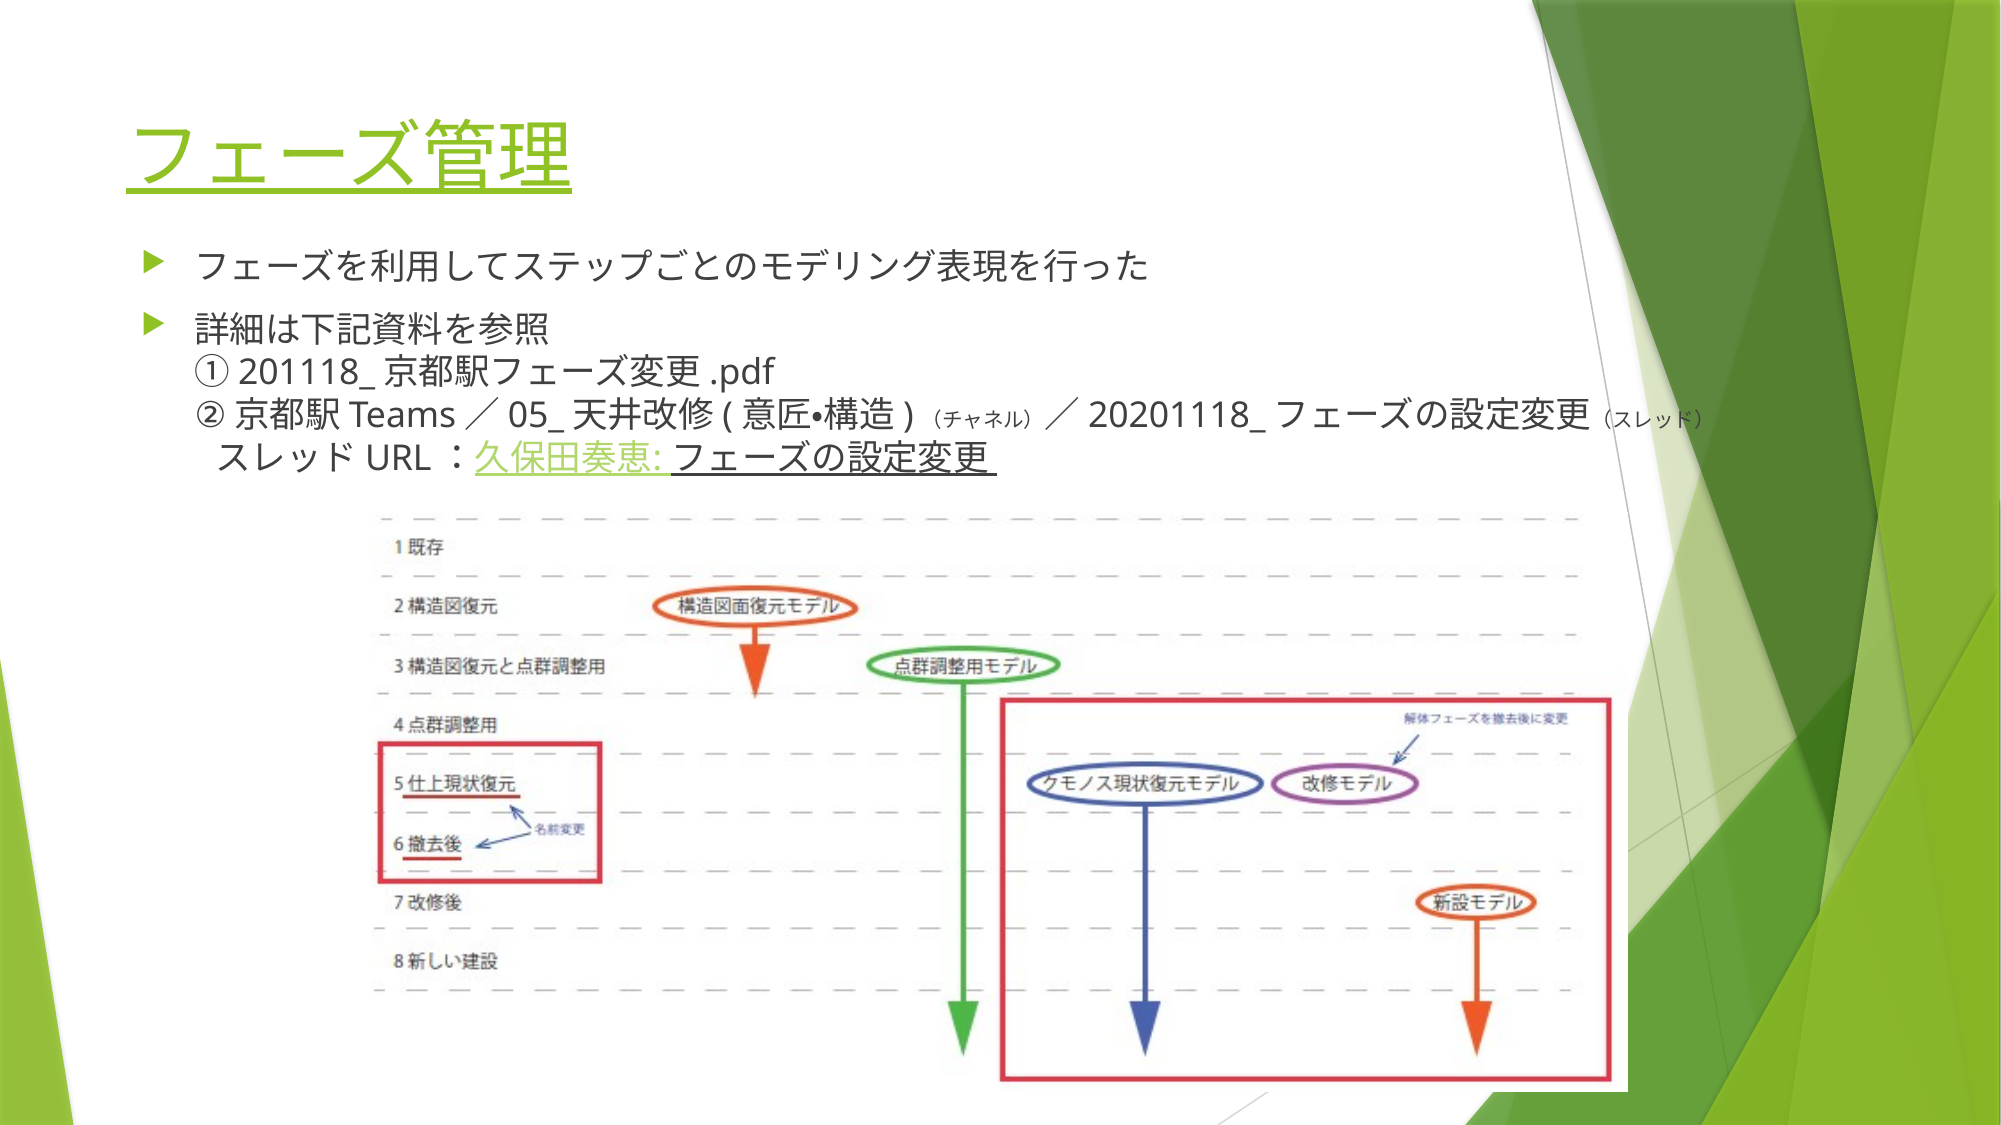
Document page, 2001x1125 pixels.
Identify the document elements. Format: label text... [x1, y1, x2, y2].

picture [371, 511, 1629, 1093]
list フェーズを利用してステップごとのモデリング表現を行った 詳細は下記資料を参照 ①201118_京都駅フェーズ変更.pdf ②京都駅Teams／05_天井改修(意匠・構造)（チャネル）／20201118_フェーズの設定変更（スレッド） スレッドURL：久保田奏恵: フェーズの設定変更 [126, 236, 1889, 495]
title フェーズ管理 [111, 99, 1522, 317]
